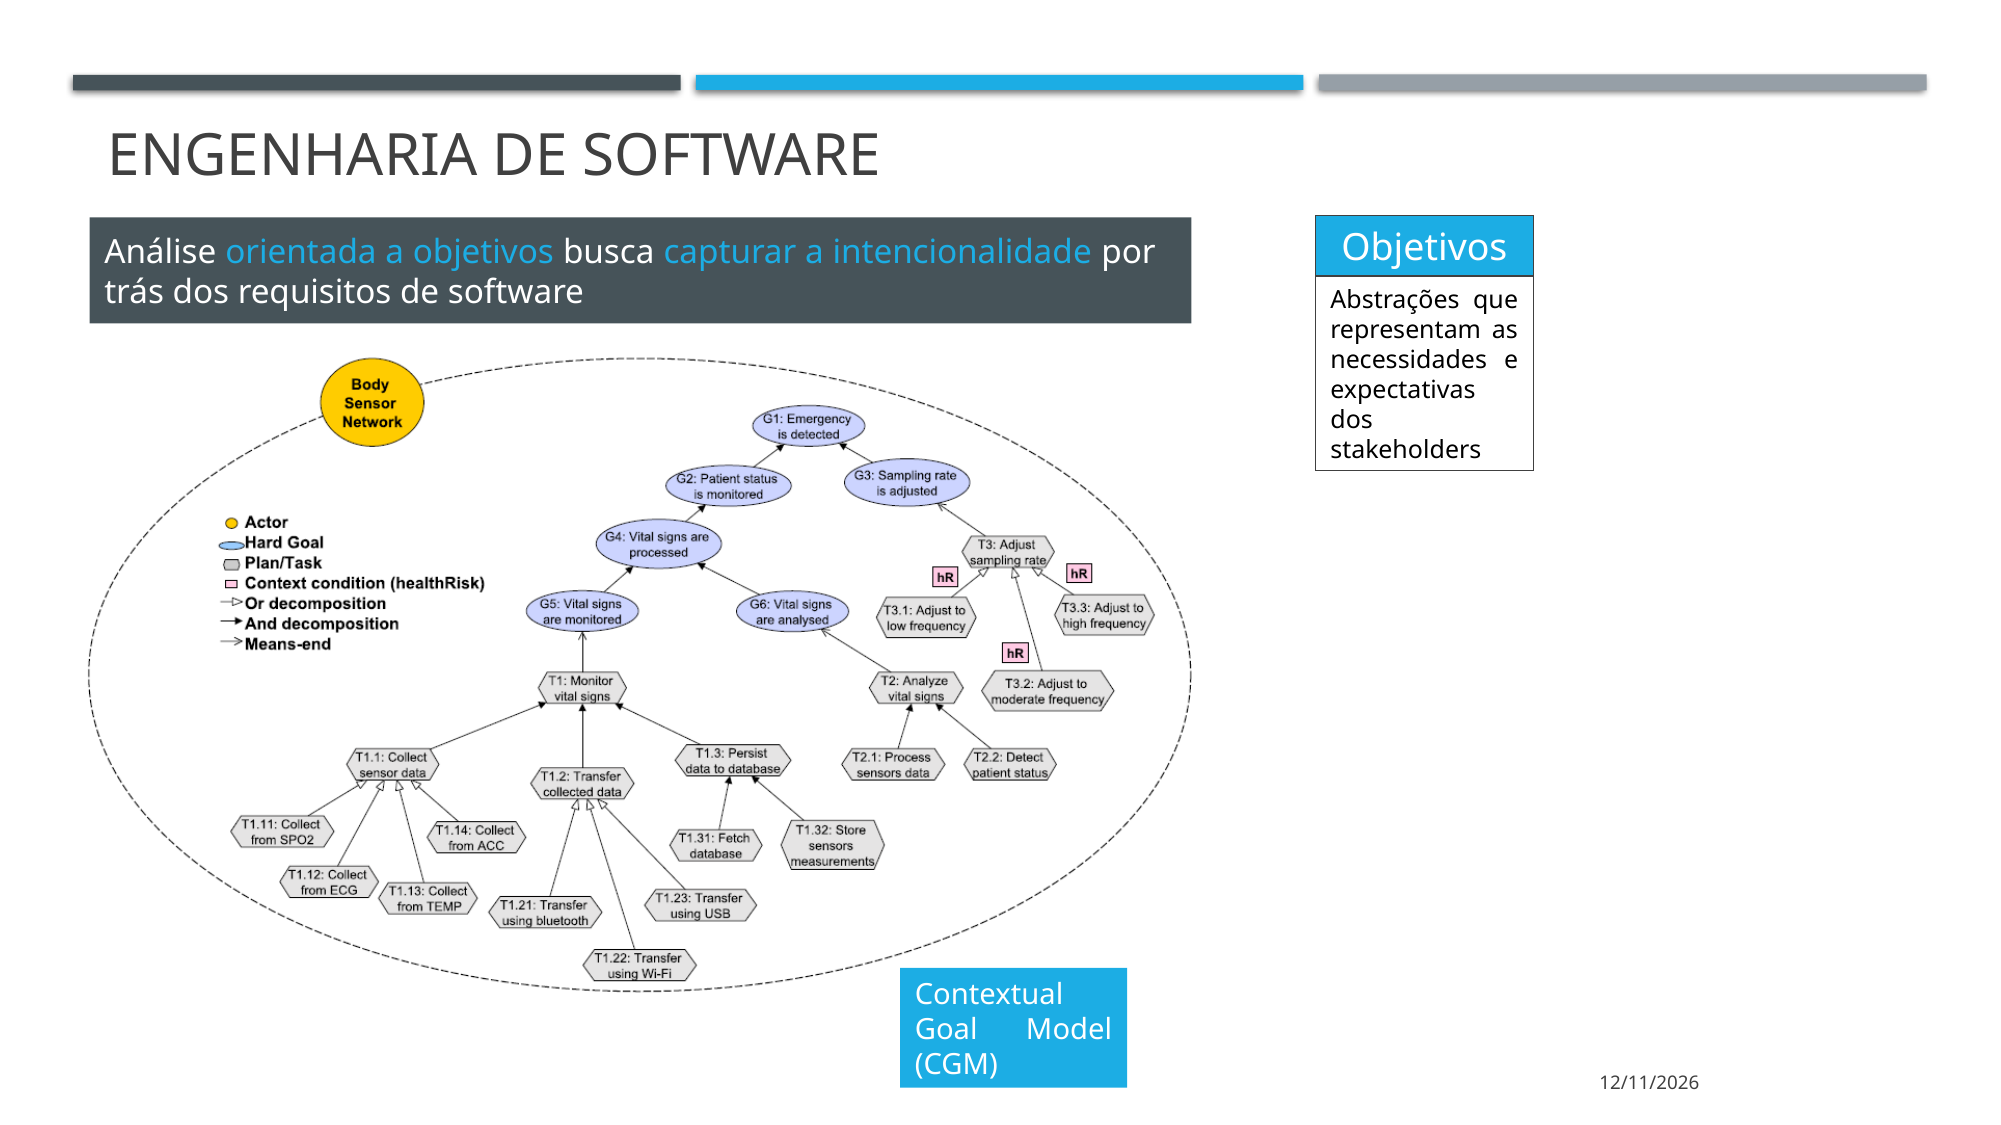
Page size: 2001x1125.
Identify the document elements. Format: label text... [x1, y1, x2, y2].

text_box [1315, 215, 1534, 444]
text_box Contextual Goal Model (CGM) [900, 1011, 1128, 1088]
text_box Análise orientada a objetivos busca capturar a intencionalidade por trás dos requisitos de software [88, 216, 1193, 325]
text_box Engenharia de Software [92, 97, 1818, 195]
picture [61, 346, 1220, 1002]
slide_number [1247, 1053, 1715, 1114]
